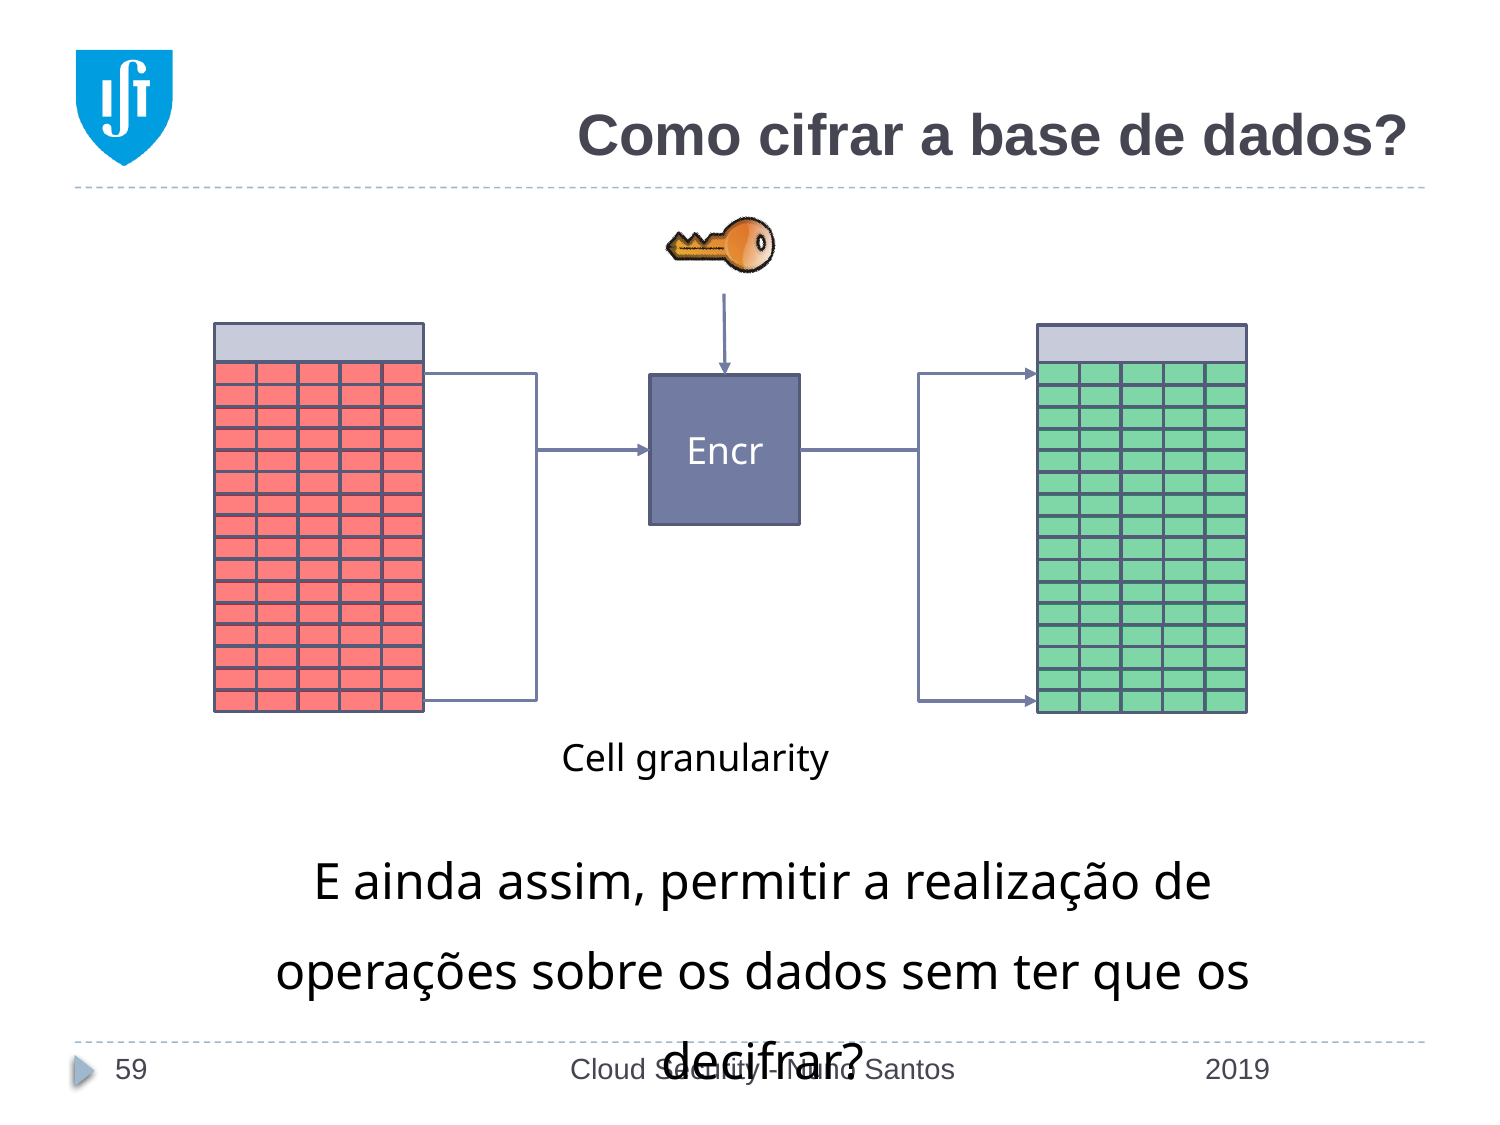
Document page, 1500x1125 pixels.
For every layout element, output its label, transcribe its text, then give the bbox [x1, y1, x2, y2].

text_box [799, 449, 1038, 702]
text_box Encr [651, 373, 799, 526]
picture [68, 42, 179, 175]
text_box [1038, 623, 1247, 713]
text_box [214, 448, 417, 536]
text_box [799, 373, 1038, 449]
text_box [1043, 536, 1247, 623]
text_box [423, 449, 651, 701]
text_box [1037, 362, 1247, 449]
footer Cloud Security - Nuno Santos [475, 1042, 1051, 1103]
title Como cifrar a base de dados? [179, 37, 1425, 175]
picture [661, 181, 787, 308]
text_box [423, 372, 651, 449]
text_box E ainda assim, permitir a realização de operações sobre os dados sem ter que os decifrar? [188, 812, 1338, 1098]
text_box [214, 361, 424, 448]
text_box [213, 322, 425, 360]
slide_number 59 [100, 1042, 426, 1103]
slide_number 2019 [1051, 1042, 1426, 1103]
text_box [1036, 323, 1248, 361]
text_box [1043, 449, 1247, 536]
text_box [214, 536, 417, 623]
text_box Cell granularity [546, 726, 845, 787]
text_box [213, 623, 422, 712]
